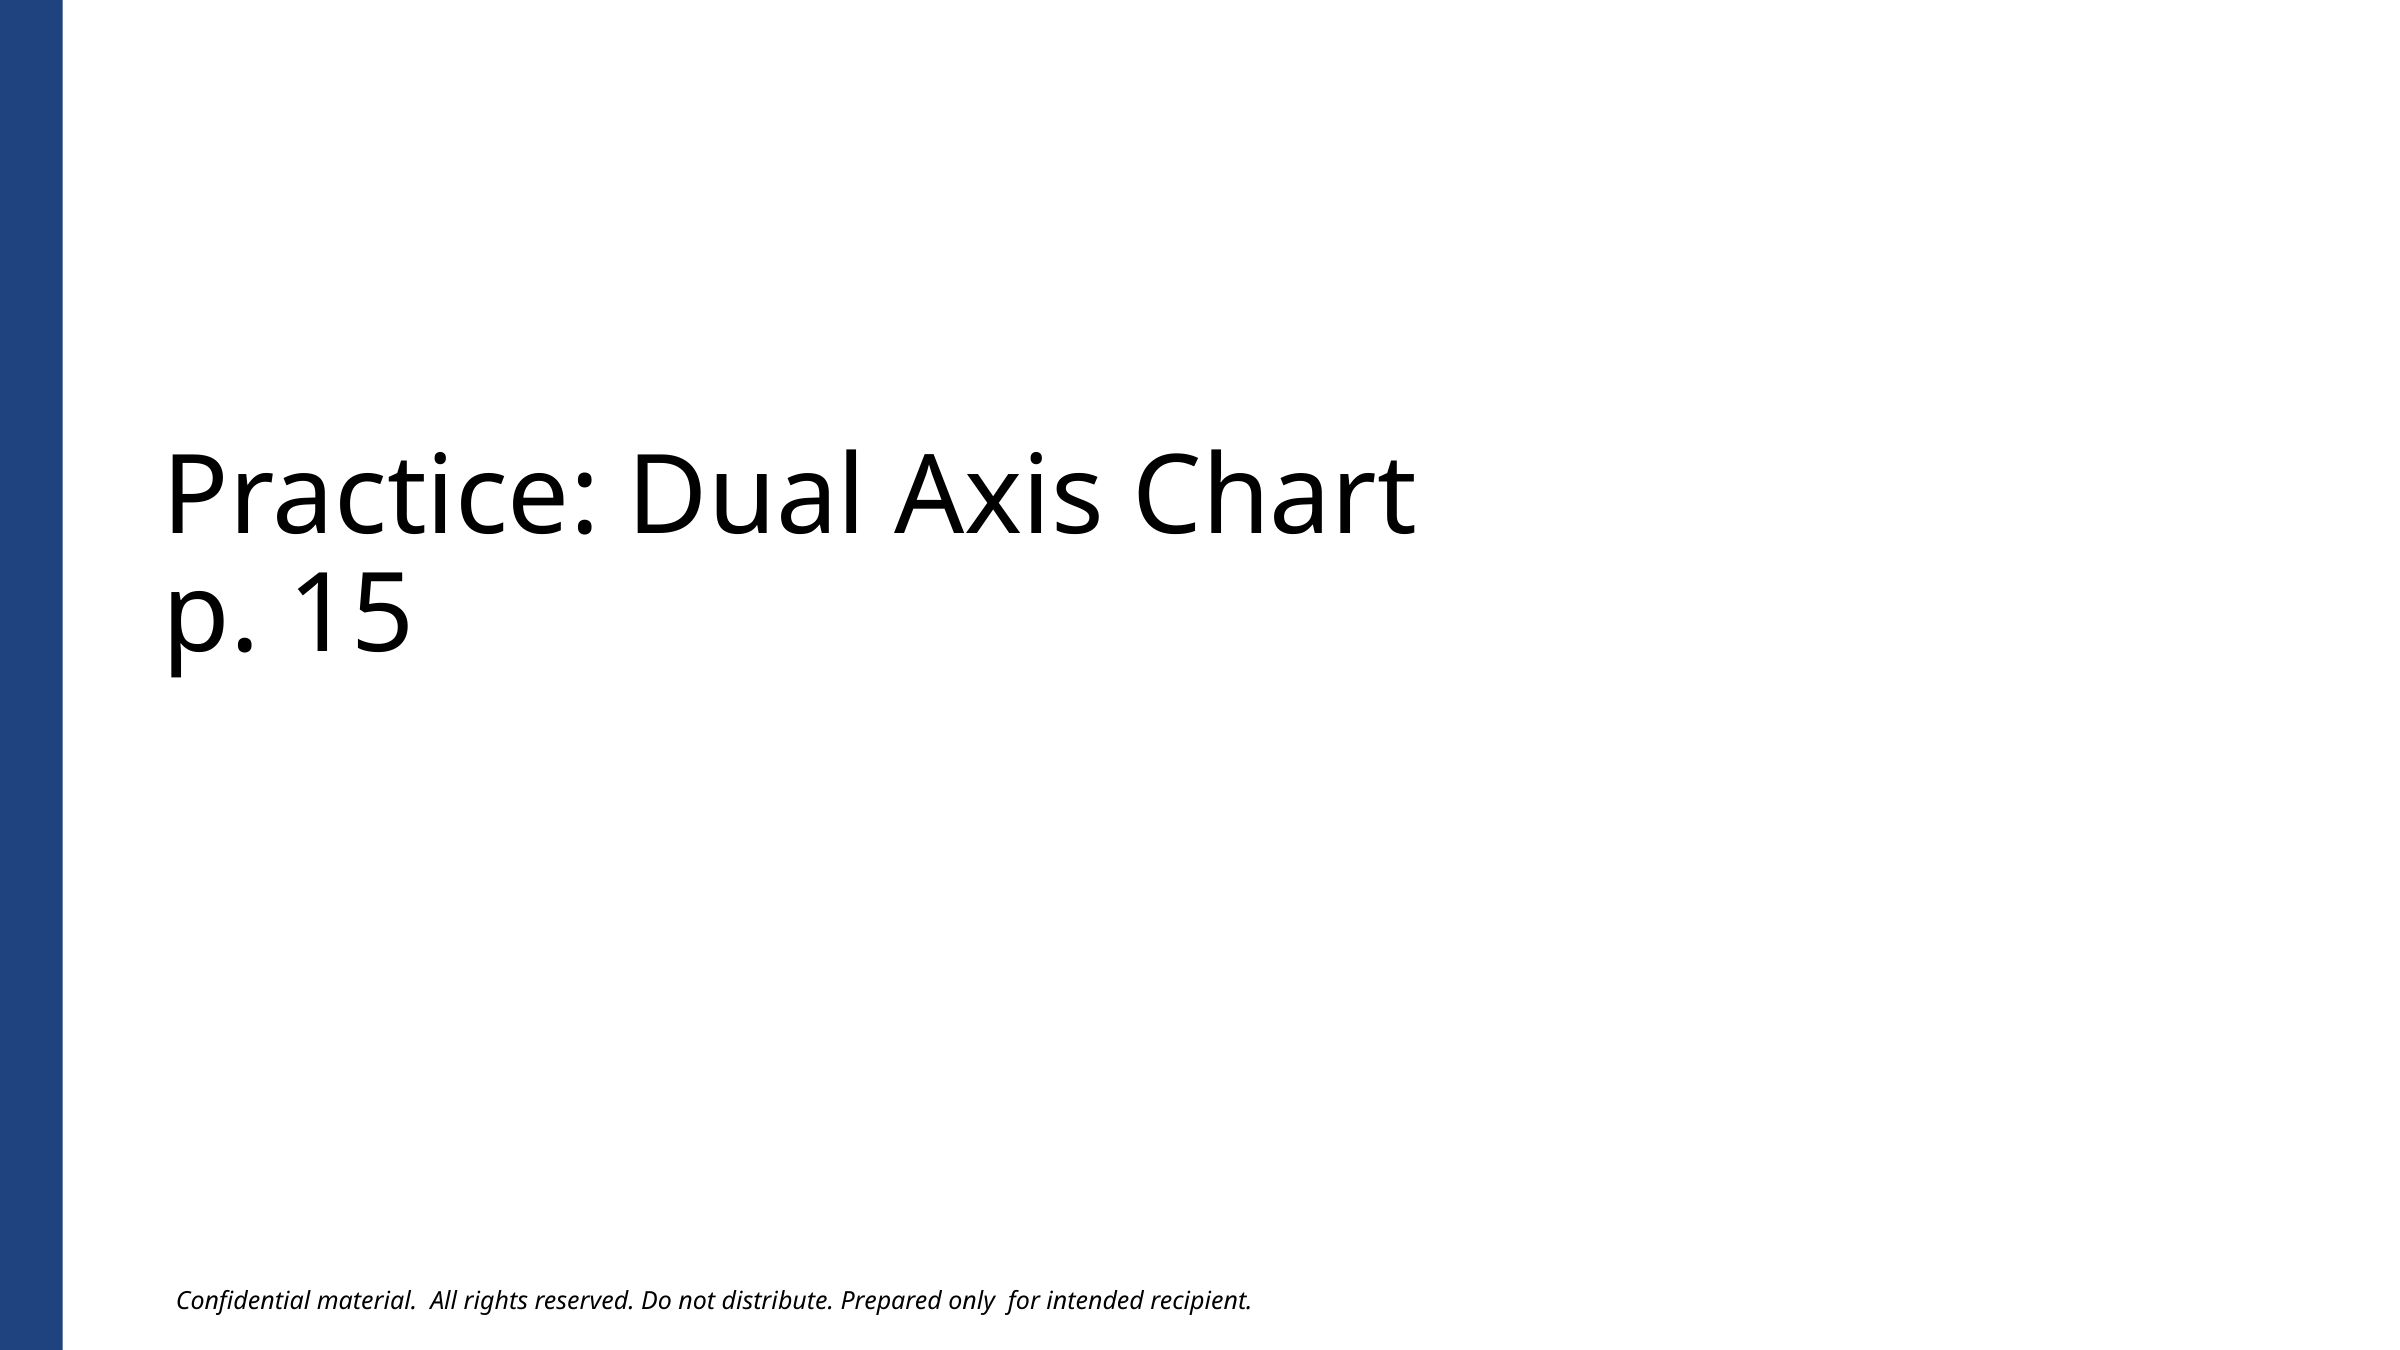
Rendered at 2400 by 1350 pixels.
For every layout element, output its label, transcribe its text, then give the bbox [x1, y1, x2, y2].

title Practice: Dual Axis Chart p. 15 [147, 426, 2218, 688]
